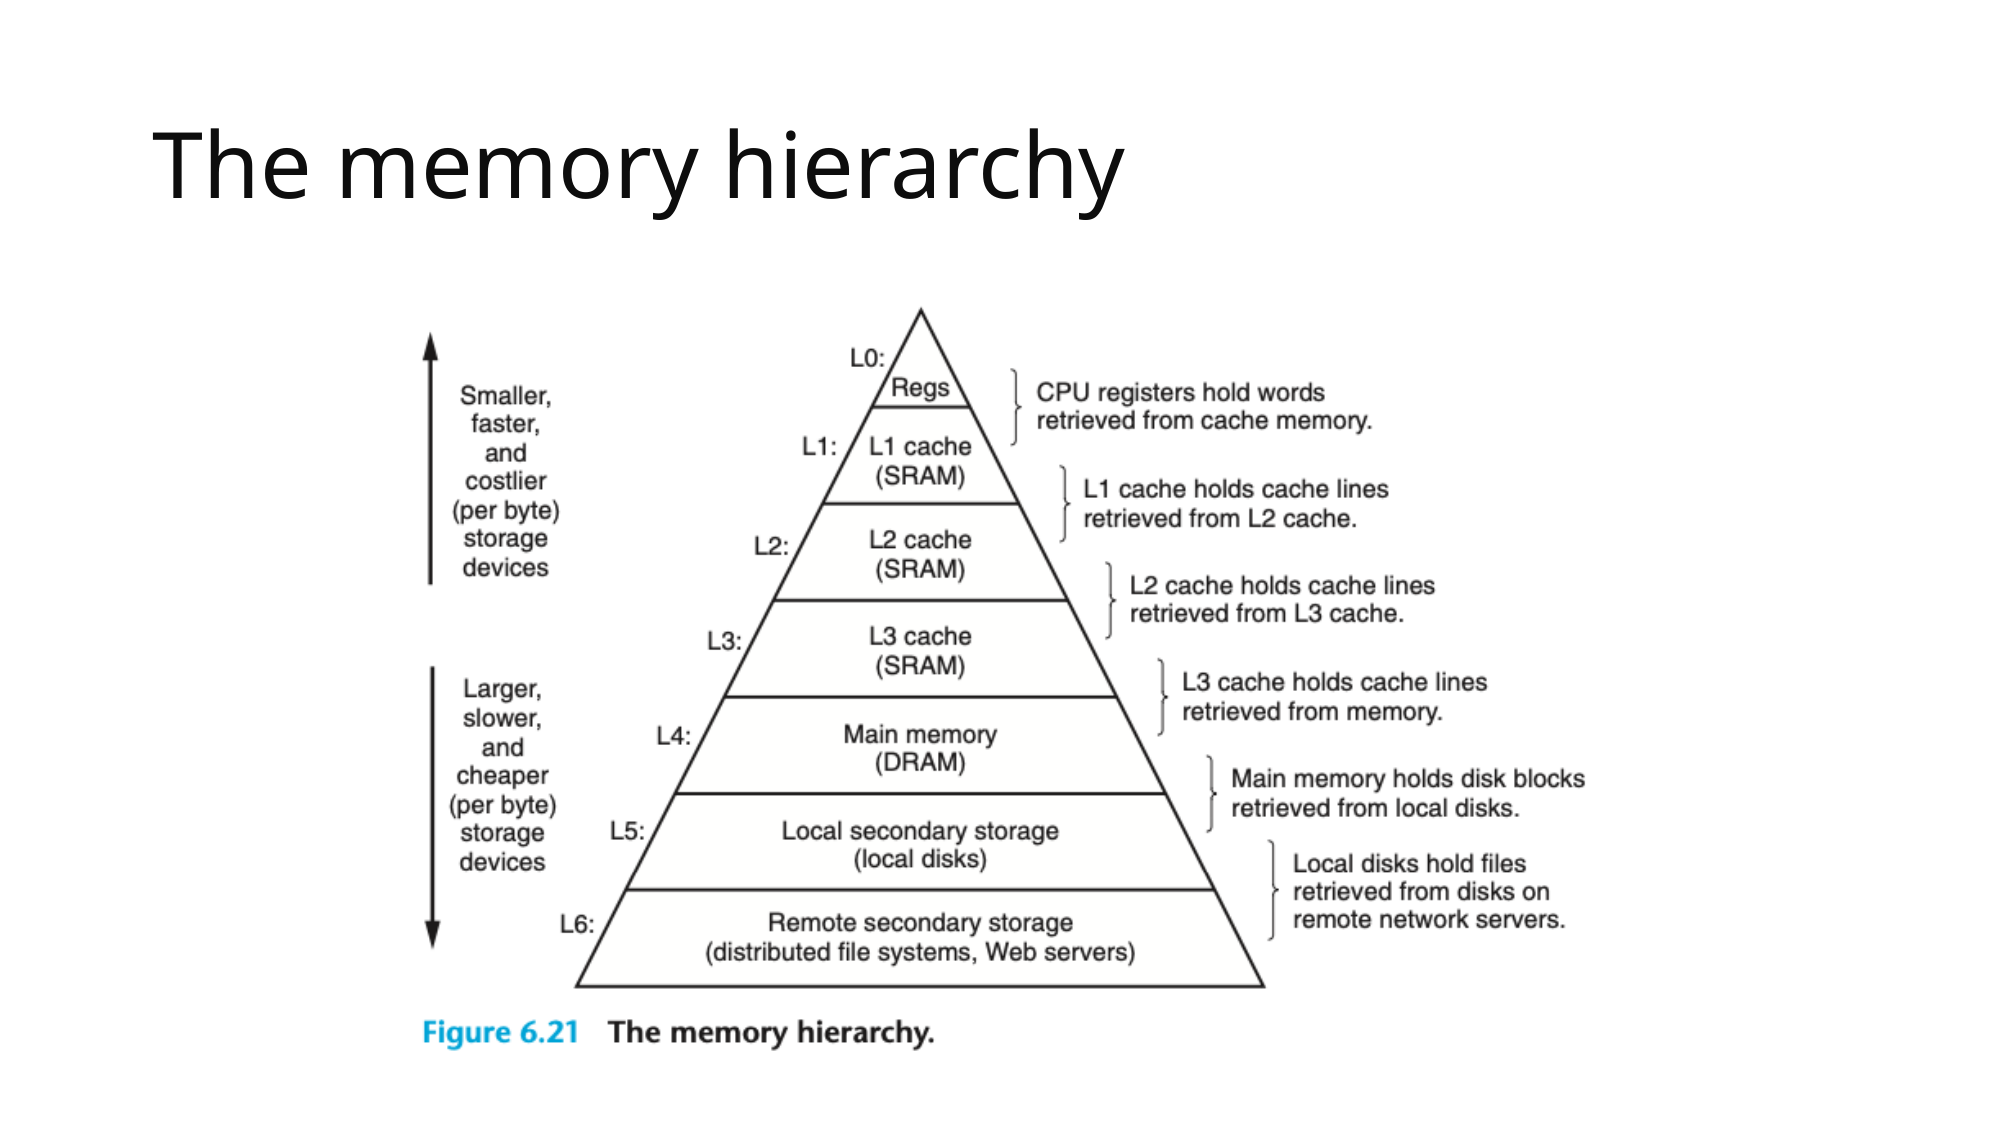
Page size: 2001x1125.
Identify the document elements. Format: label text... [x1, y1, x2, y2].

title The memory hierarchy [137, 59, 1863, 278]
picture [392, 277, 1608, 1064]
